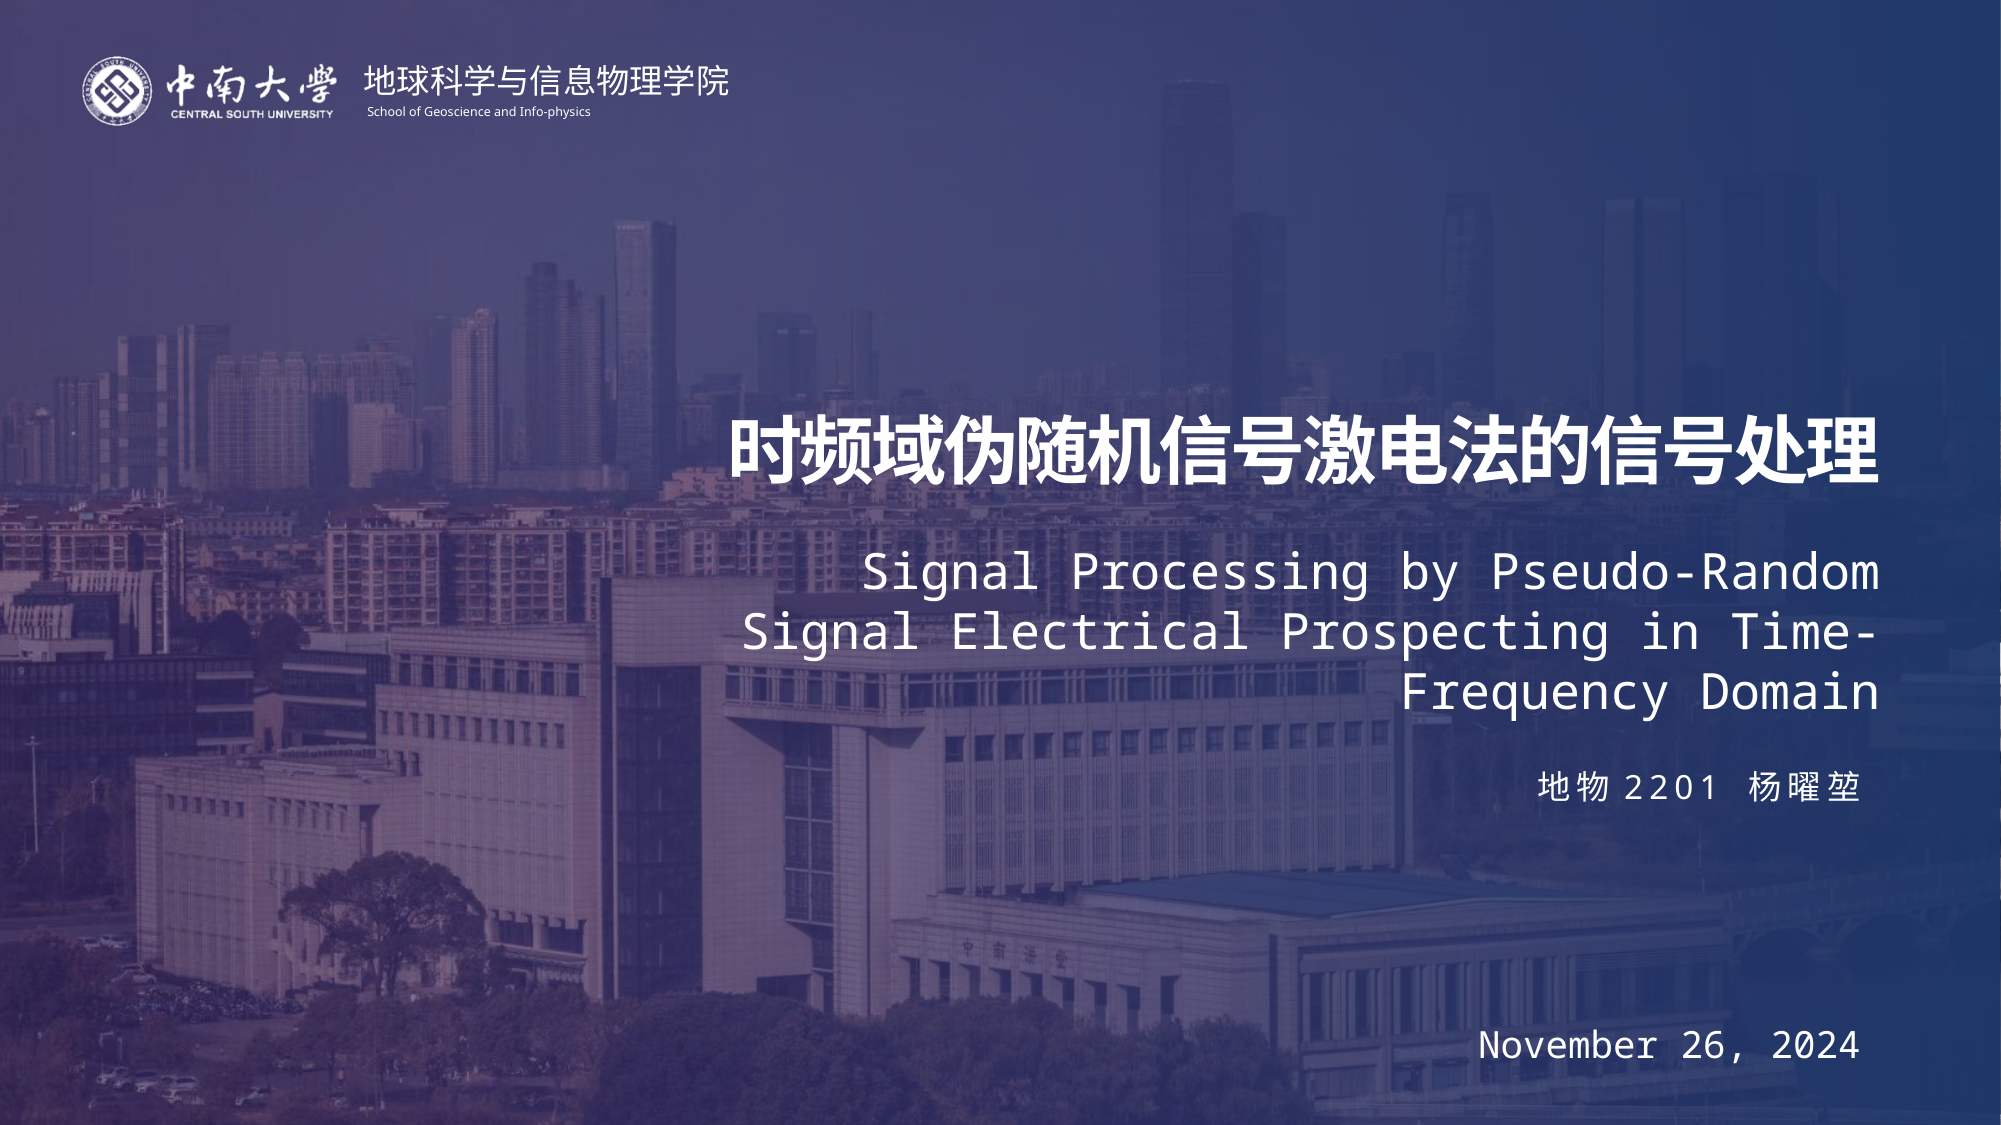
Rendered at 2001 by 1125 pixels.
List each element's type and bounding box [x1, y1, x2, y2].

picture [0, 0, 2001, 1125]
text_box [72, 51, 783, 132]
